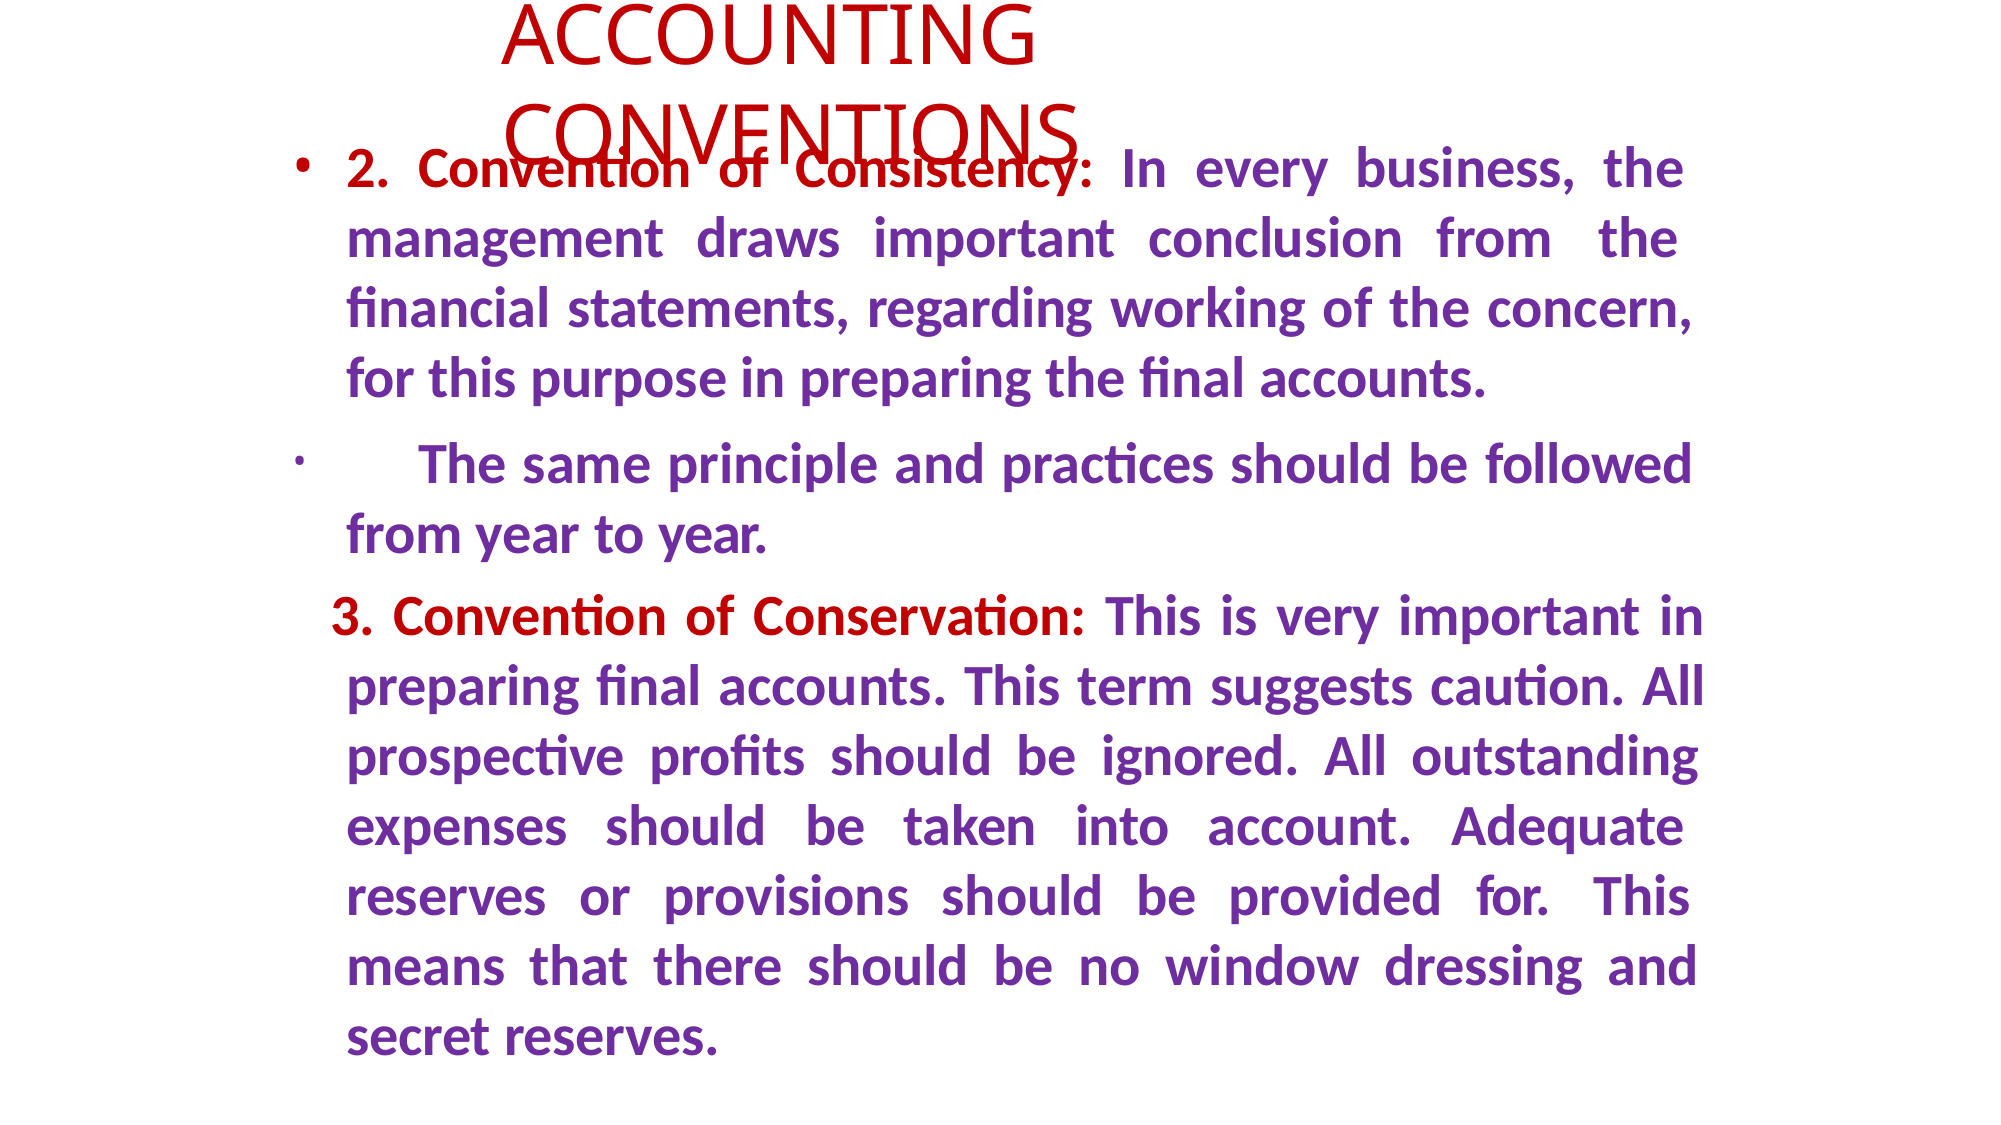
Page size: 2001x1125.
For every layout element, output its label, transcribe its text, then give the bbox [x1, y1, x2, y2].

text_box 2. Convention of Consistency: In every business, the management draws important conclusion from the financial statements, regarding working of the concern, for this purpose in preparing the final accounts. The same principle and practices should be followed from year to year. 3. Convention of Conservation: This is very important in preparing final accounts. This term suggests caution. All prospective profits should be ignored. All outstanding expenses should be taken into account. Adequate reserves or provisions should be provided for. This means that there should be no window dressing and secret reserves. [290, 126, 1724, 1068]
title ACCOUNTING CONVENTIONS [499, 0, 1501, 126]
